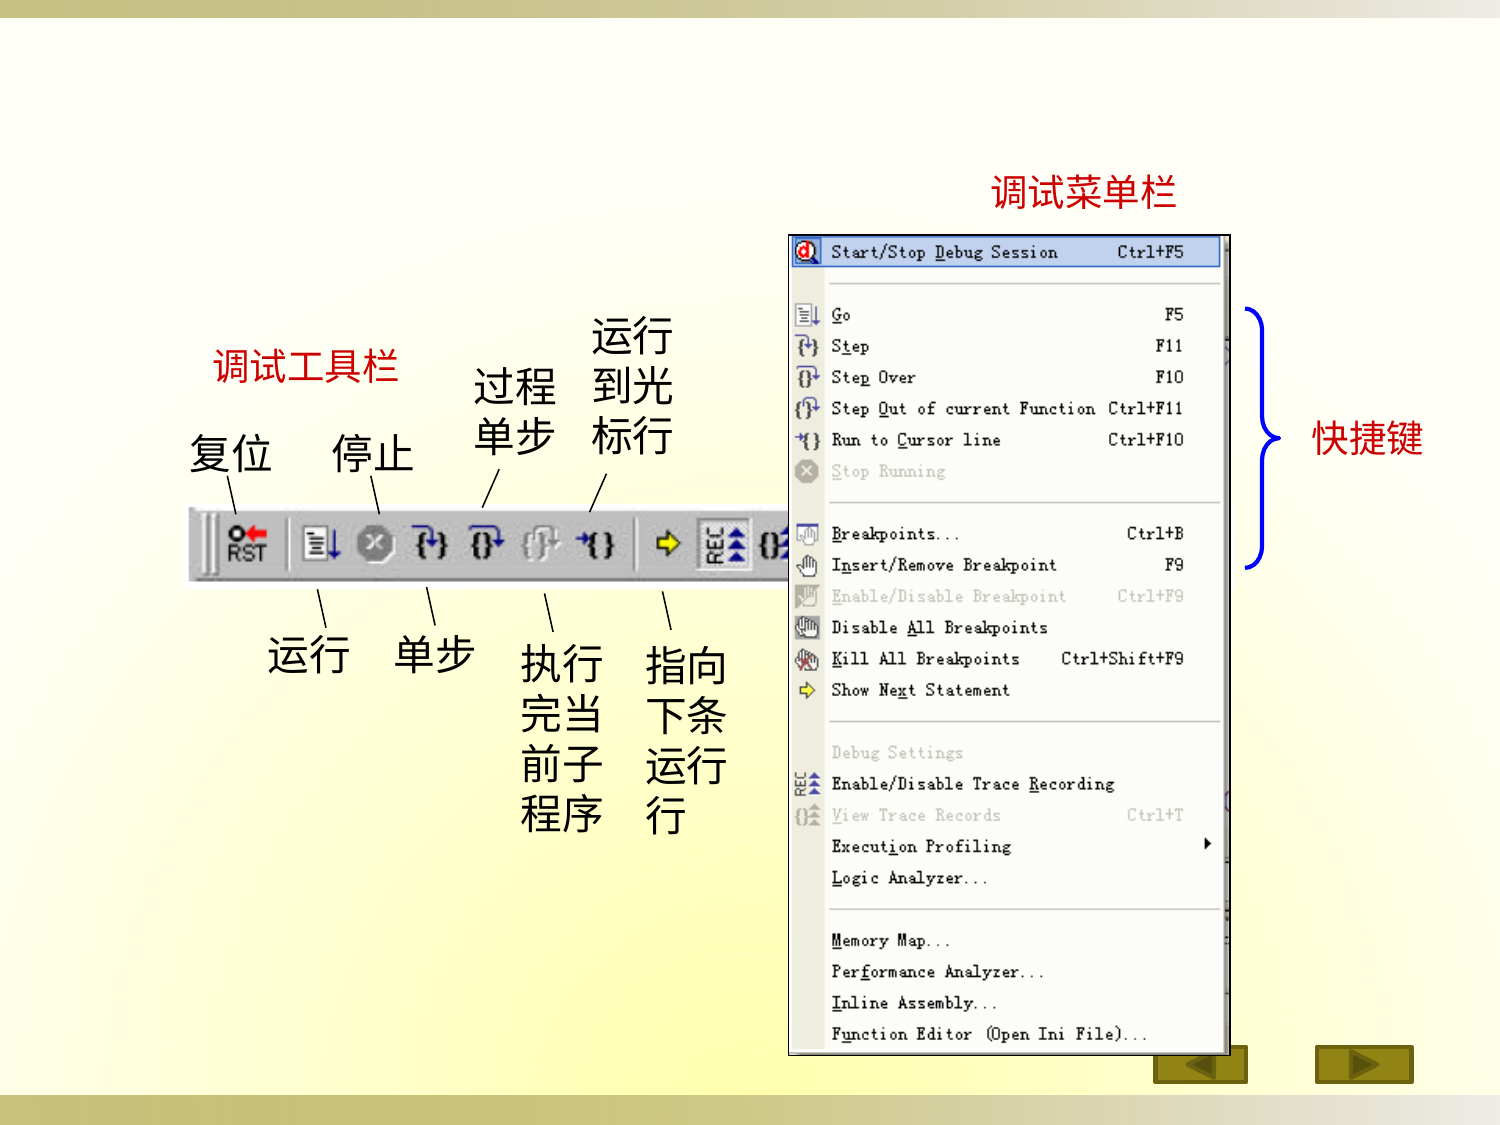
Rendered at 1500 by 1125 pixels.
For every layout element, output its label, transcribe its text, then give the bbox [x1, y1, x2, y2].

text_box 调试菜单栏 [975, 161, 1193, 222]
text_box 运行 [252, 621, 367, 687]
text_box [1245, 308, 1280, 568]
text_box 复位 [174, 420, 289, 486]
picture [182, 235, 1235, 1056]
text_box 停止 [317, 420, 431, 485]
text_box 执行完当前子程序 [505, 630, 647, 845]
text_box 指向下条运行行 [630, 631, 771, 847]
text_box 调试工具栏 [197, 335, 415, 395]
text_box 快捷键 [1296, 408, 1440, 468]
text_box 运行到光标行 [576, 302, 696, 468]
text_box 单步 [379, 621, 493, 687]
text_box 过程单步 [458, 353, 577, 469]
